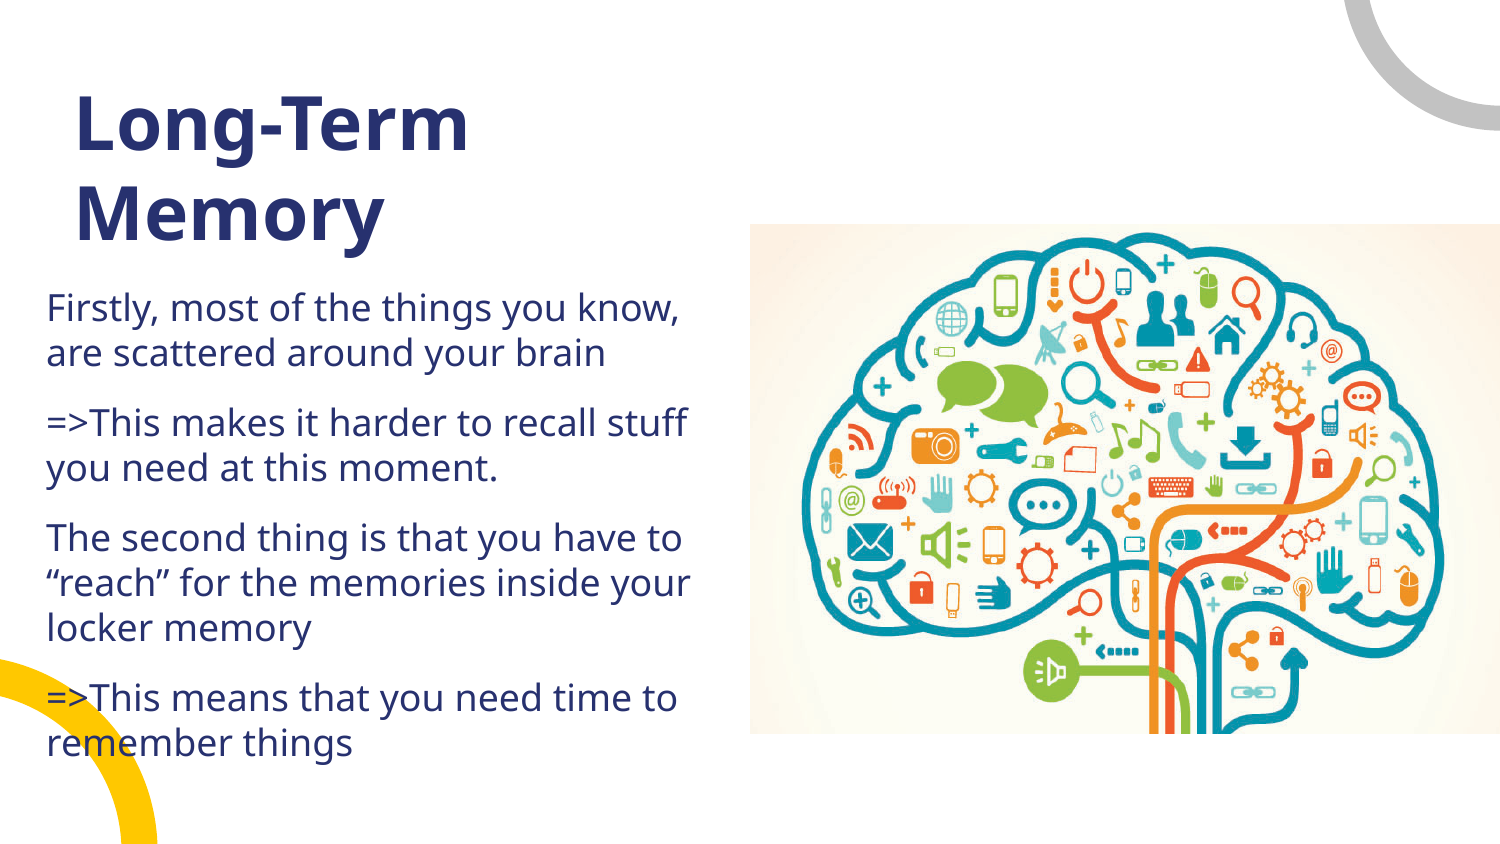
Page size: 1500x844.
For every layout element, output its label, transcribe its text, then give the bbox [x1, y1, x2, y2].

subtitle Firstly, most of the things you know, are scattered around your brain =>This makes it harder to recall stuff you need at this moment. The second thing is that you have to “reach” for the memories inside your locker memory =>This means that you need time to remember things [31, 268, 750, 760]
title Long-Term Memory [58, 60, 652, 268]
picture [749, 224, 1500, 735]
